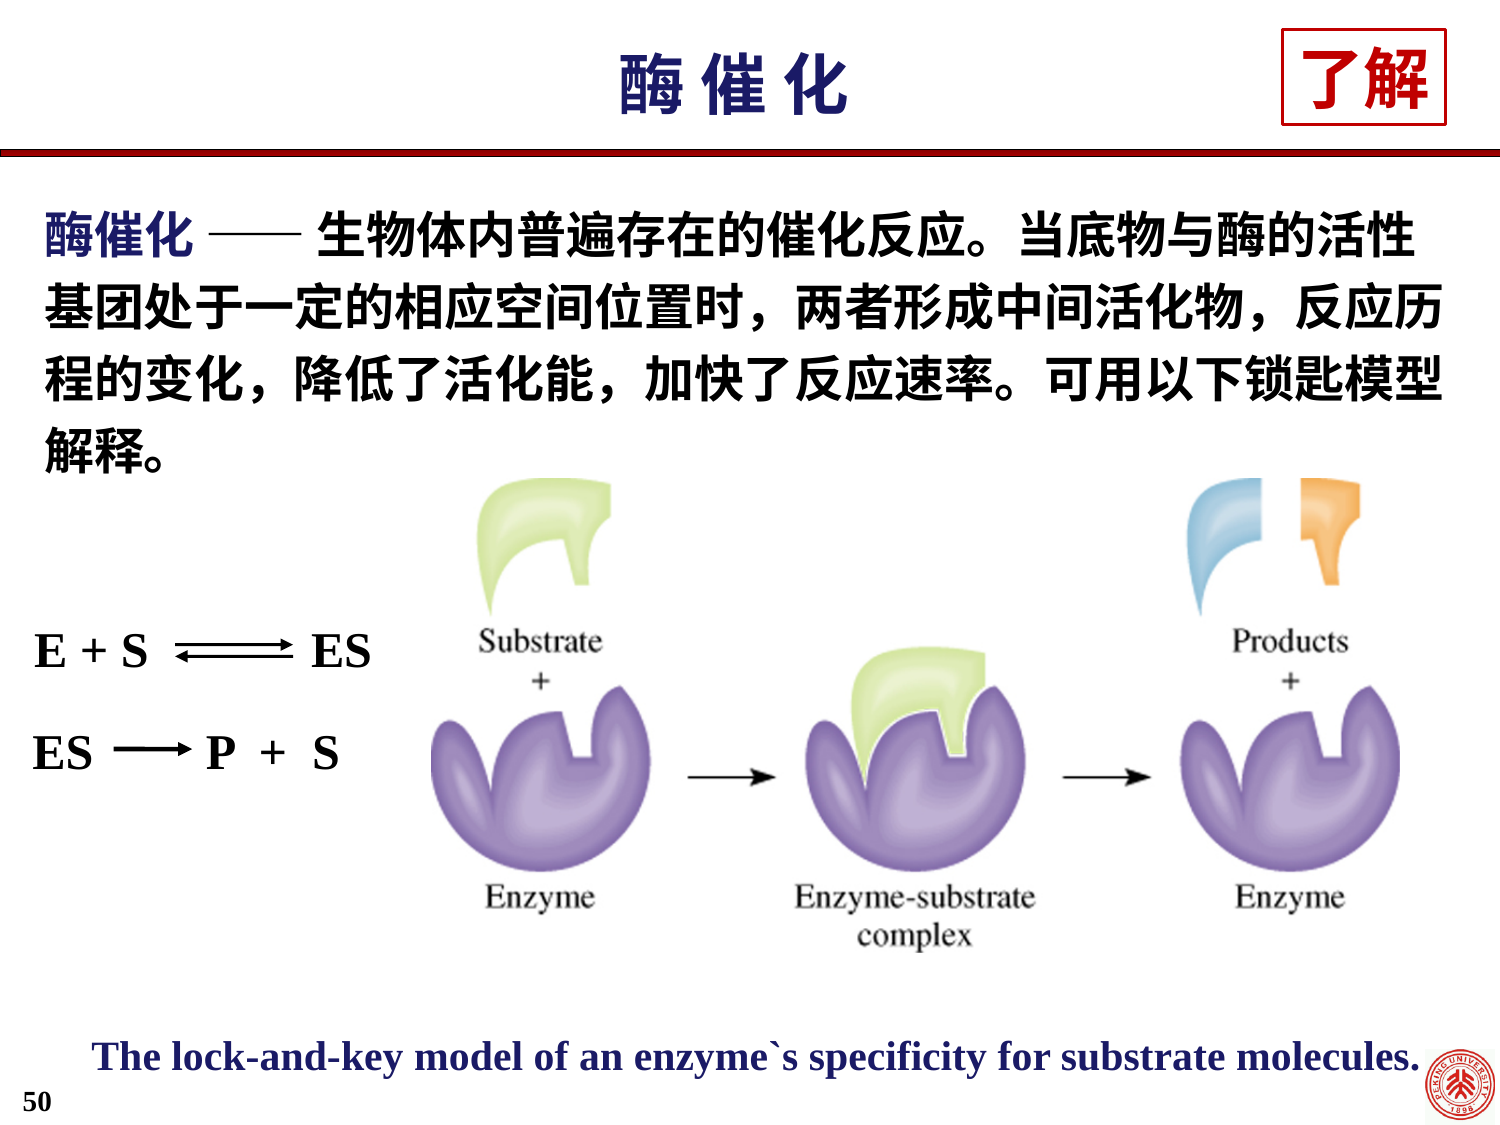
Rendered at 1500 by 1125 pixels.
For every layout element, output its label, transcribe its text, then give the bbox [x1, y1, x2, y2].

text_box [17, 609, 416, 788]
picture [1425, 1049, 1495, 1125]
text_box 酶 催 化 [268, 20, 1199, 146]
text_box [0, 149, 1500, 157]
text_box 酶催化 —— 生物体内普遍存在的催化反应。当底物与酶的活性基团处于一定的相应空间位置时，两者形成中间活化物，反应历程的变化，降低了活化能，加快了反应速率。可用以下锁匙模型解释。 [29, 184, 1469, 488]
text_box The lock-and-key model of an enzyme`s specificity for substrate molecules. [76, 1011, 1445, 1087]
footer 50 [0, 1074, 76, 1113]
picture [430, 478, 1400, 953]
text_box 了解 [1282, 29, 1446, 125]
